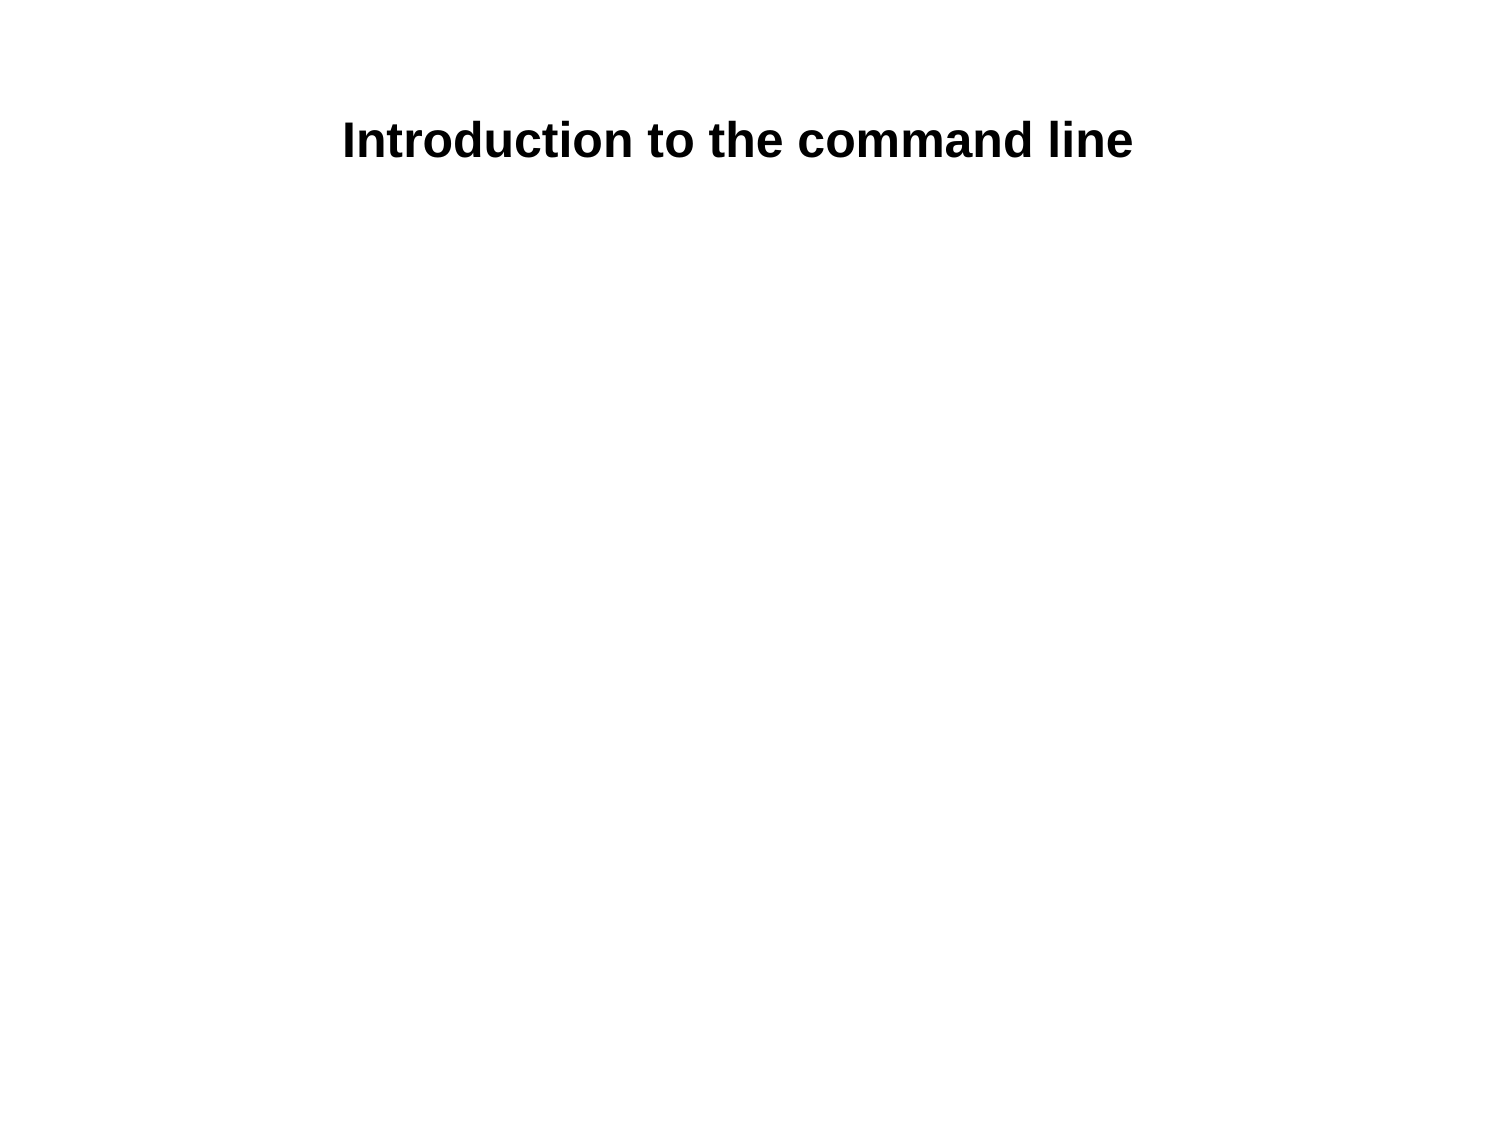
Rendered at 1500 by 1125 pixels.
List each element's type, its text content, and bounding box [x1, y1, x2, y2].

text_box Introduction to the command line [171, 100, 1306, 176]
